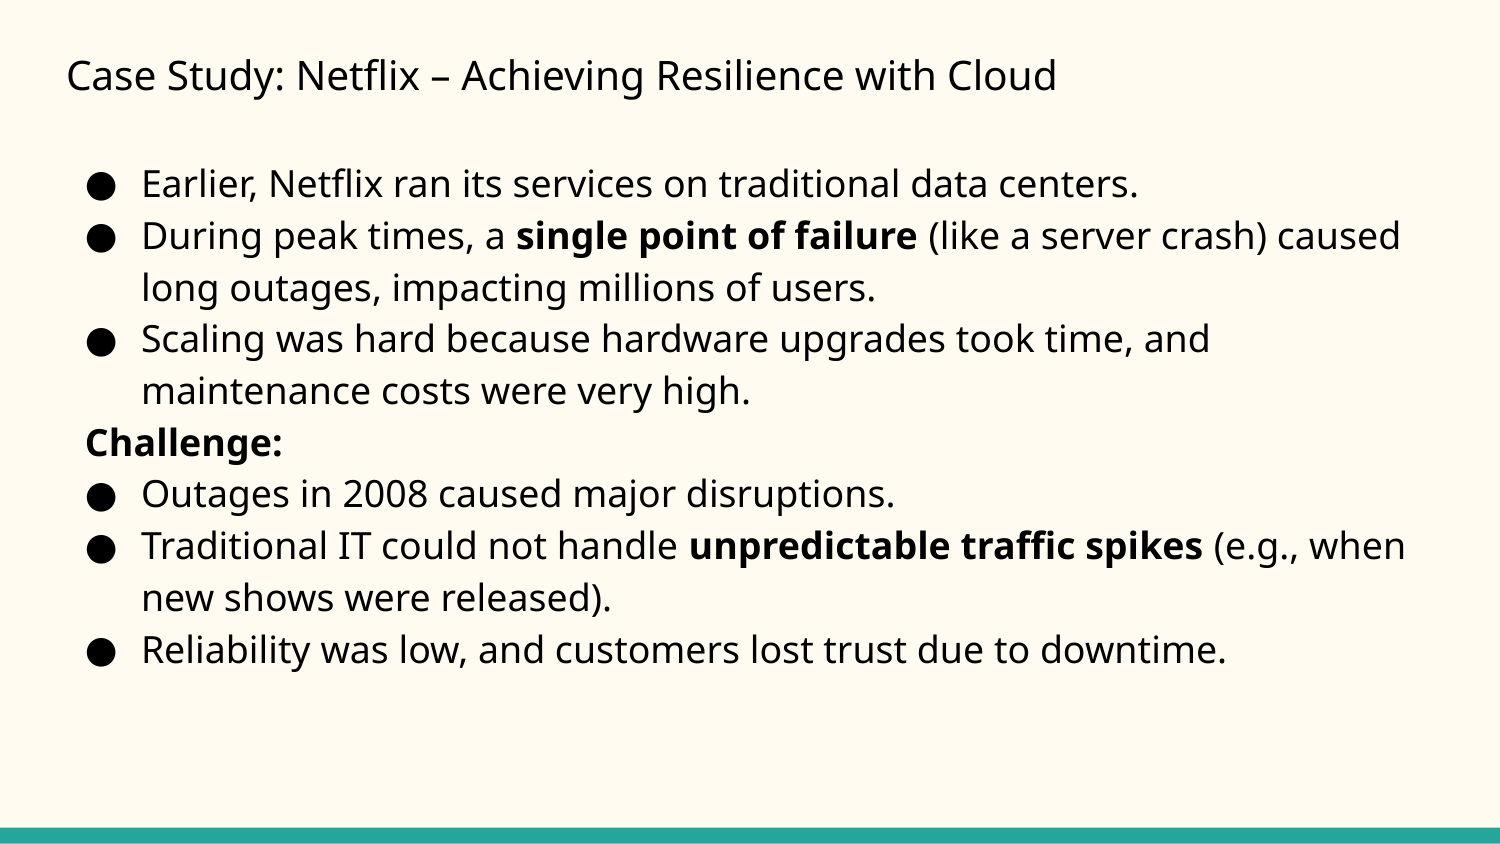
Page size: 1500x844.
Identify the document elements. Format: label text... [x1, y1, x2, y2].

list Earlier, Netflix ran its services on traditional data centers. During peak times, a single point of failure (like a server crash) caused long outages, impacting millions of users. Scaling was hard because hardware upgrades took time, and maintenance costs were very high. Challenge: Outages in 2008 caused major disruptions. Traditional IT could not handle unpredictable traffic spikes (e.g., when new shows were released). Reliability was low, and customers lost trust due to downtime. [51, 138, 1449, 750]
title Case Study: Netflix – Achieving Resilience with Cloud [51, 35, 1449, 115]
